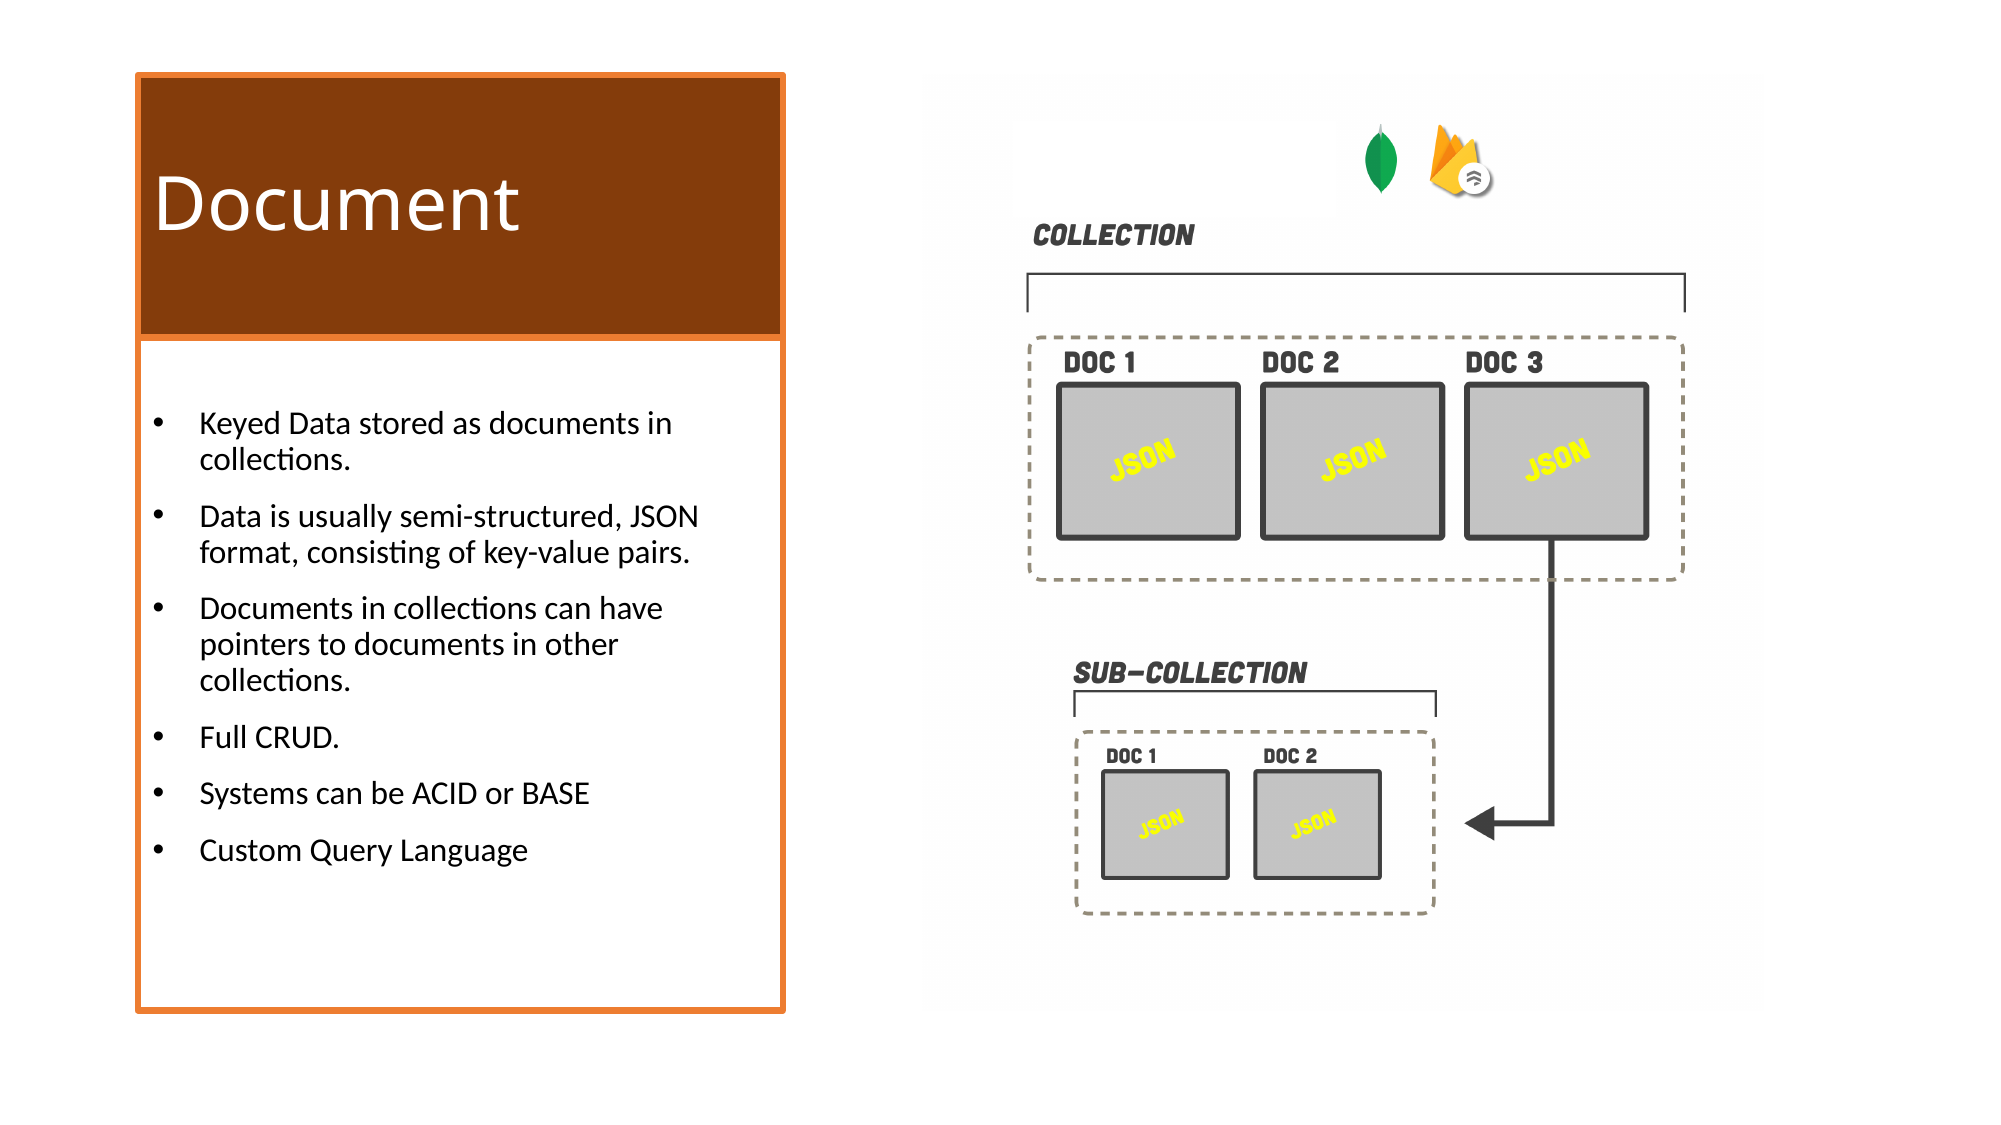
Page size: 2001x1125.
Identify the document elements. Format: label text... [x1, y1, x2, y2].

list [921, 74, 1764, 1011]
list Keyed Data stored as documents in collections. Data is usually semi-structured, JSON format, consisting of key-value pairs. Documents in collections can have pointers to documents in other collections. Full CRUD. Systems can be ACID or BASE Custom Query Language [135, 334, 786, 1014]
title Document [135, 72, 786, 335]
